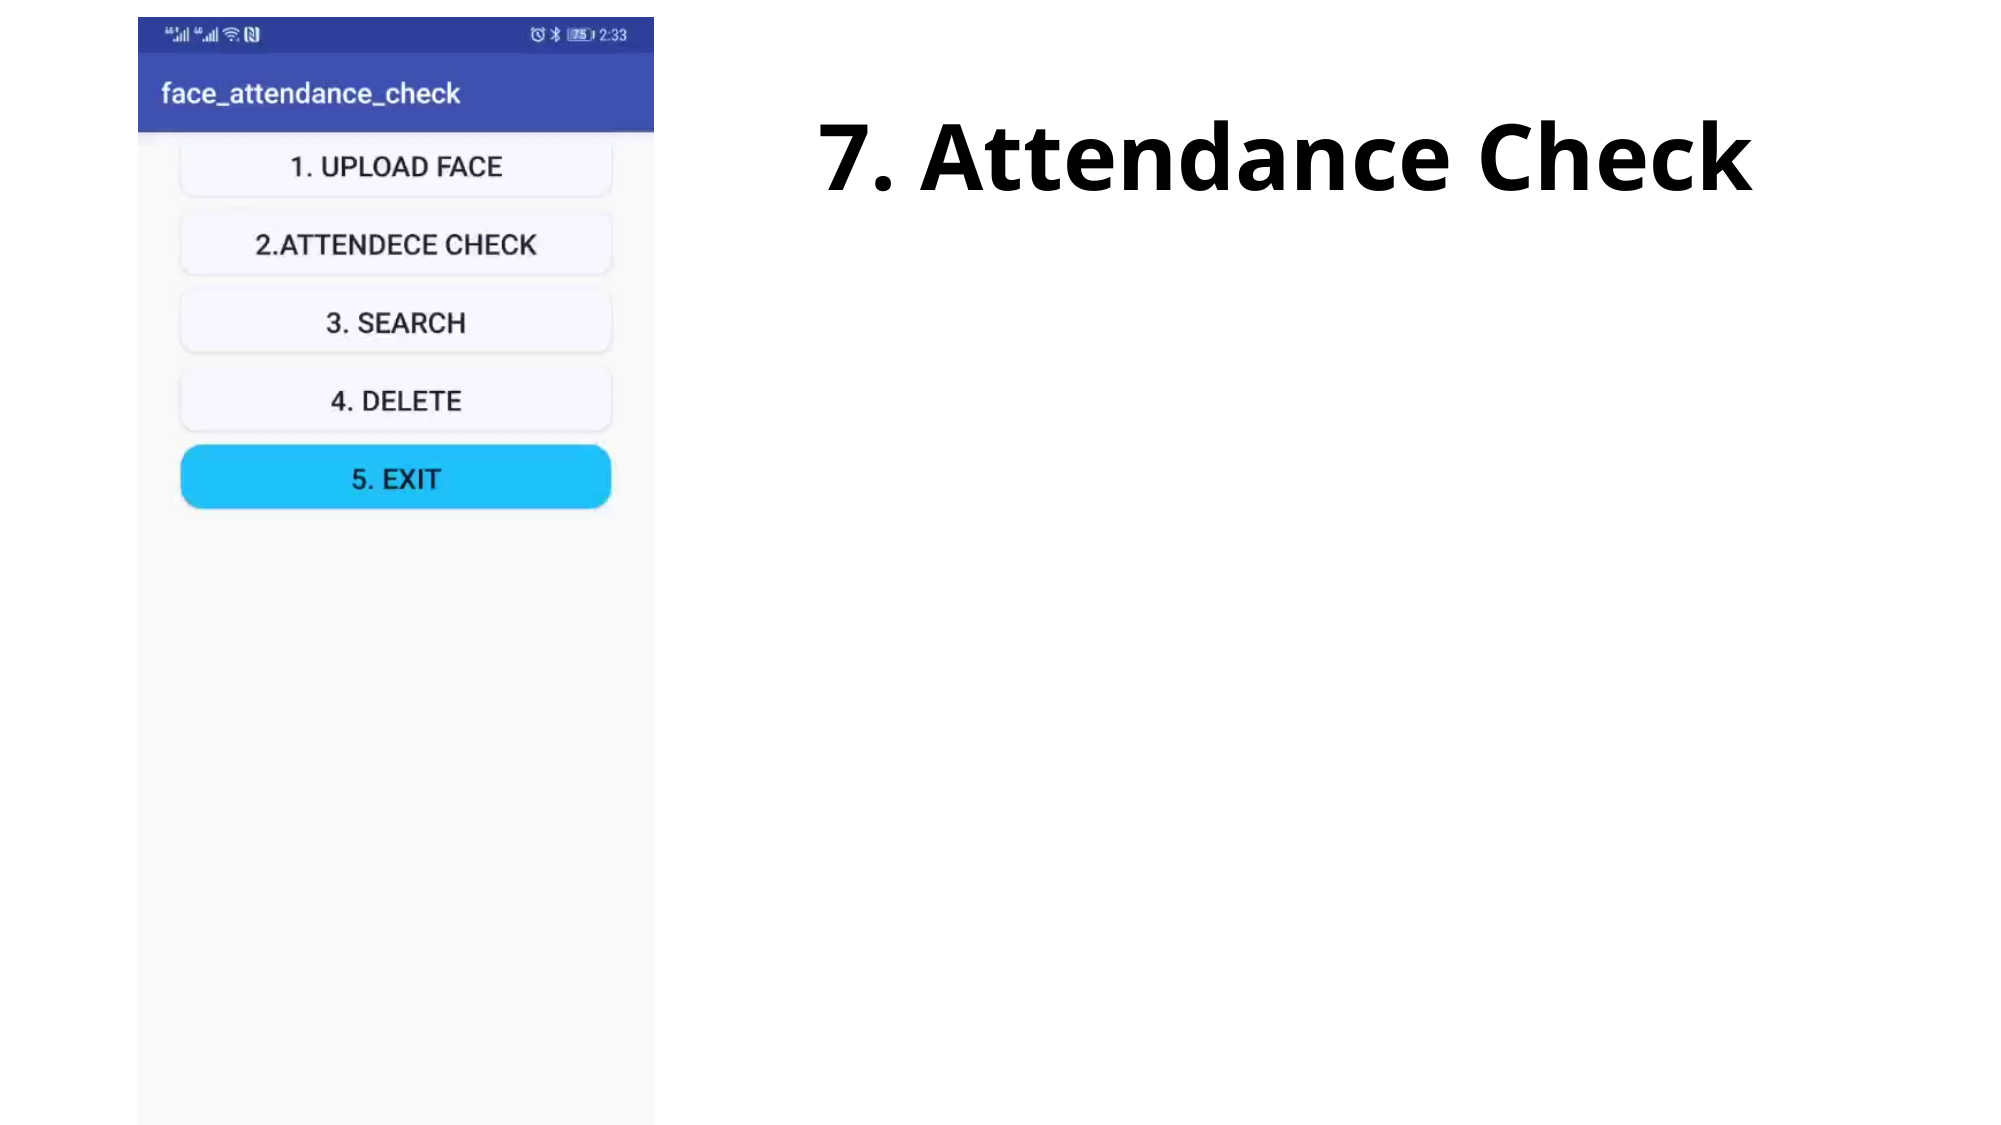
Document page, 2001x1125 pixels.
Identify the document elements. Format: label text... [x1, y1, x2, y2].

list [137, 17, 655, 1125]
title 7. Attendance Check [803, 43, 1863, 278]
